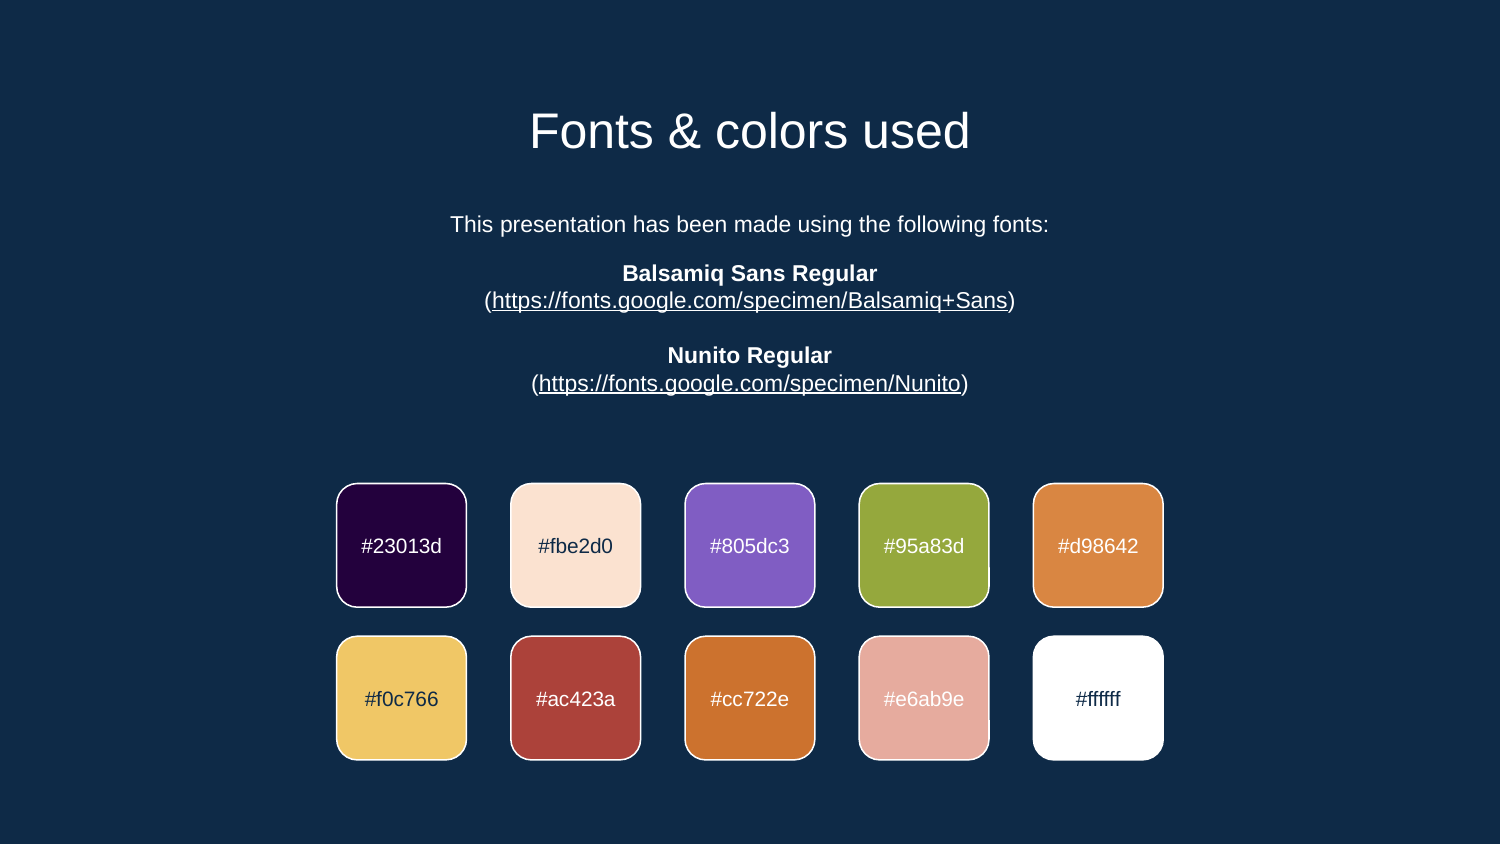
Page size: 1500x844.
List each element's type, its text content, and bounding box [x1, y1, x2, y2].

text_box This presentation has been made using the following fonts: Balsamiq Sans Regular (https://fonts.google.com/specimen/Balsamiq+Sans) Nunito Regular (https://fonts.google.com/specimen/Nunito) [118, 194, 1382, 436]
text_box #d98642 [1033, 509, 1164, 582]
text_box #805dc3 [685, 509, 815, 582]
text_box [685, 735, 815, 760]
text_box [859, 636, 989, 661]
text_box [1033, 636, 1164, 661]
text_box #f0c766 [336, 661, 467, 735]
text_box [685, 483, 815, 509]
text_box #cc722e [685, 661, 815, 735]
text_box [336, 735, 467, 760]
text_box [510, 483, 641, 509]
text_box #ac423a [510, 661, 641, 735]
text_box #e6ab9e [859, 661, 989, 735]
text_box #fbe2d0 [510, 509, 641, 582]
text_box [859, 582, 989, 608]
text_box [336, 582, 467, 608]
text_box [510, 636, 641, 661]
text_box [1033, 483, 1164, 509]
text_box #ffffff [1033, 661, 1164, 735]
title Fonts & colors used [118, 83, 1382, 163]
text_box [1033, 735, 1164, 760]
text_box #23013d [336, 509, 467, 582]
text_box [510, 582, 641, 608]
text_box [859, 735, 989, 760]
text_box #95a83d [859, 509, 989, 582]
text_box [685, 582, 815, 608]
text_box [336, 636, 467, 661]
text_box [859, 483, 989, 509]
text_box [1033, 582, 1164, 608]
text_box [685, 636, 815, 661]
text_box [336, 483, 467, 509]
text_box [510, 735, 641, 760]
